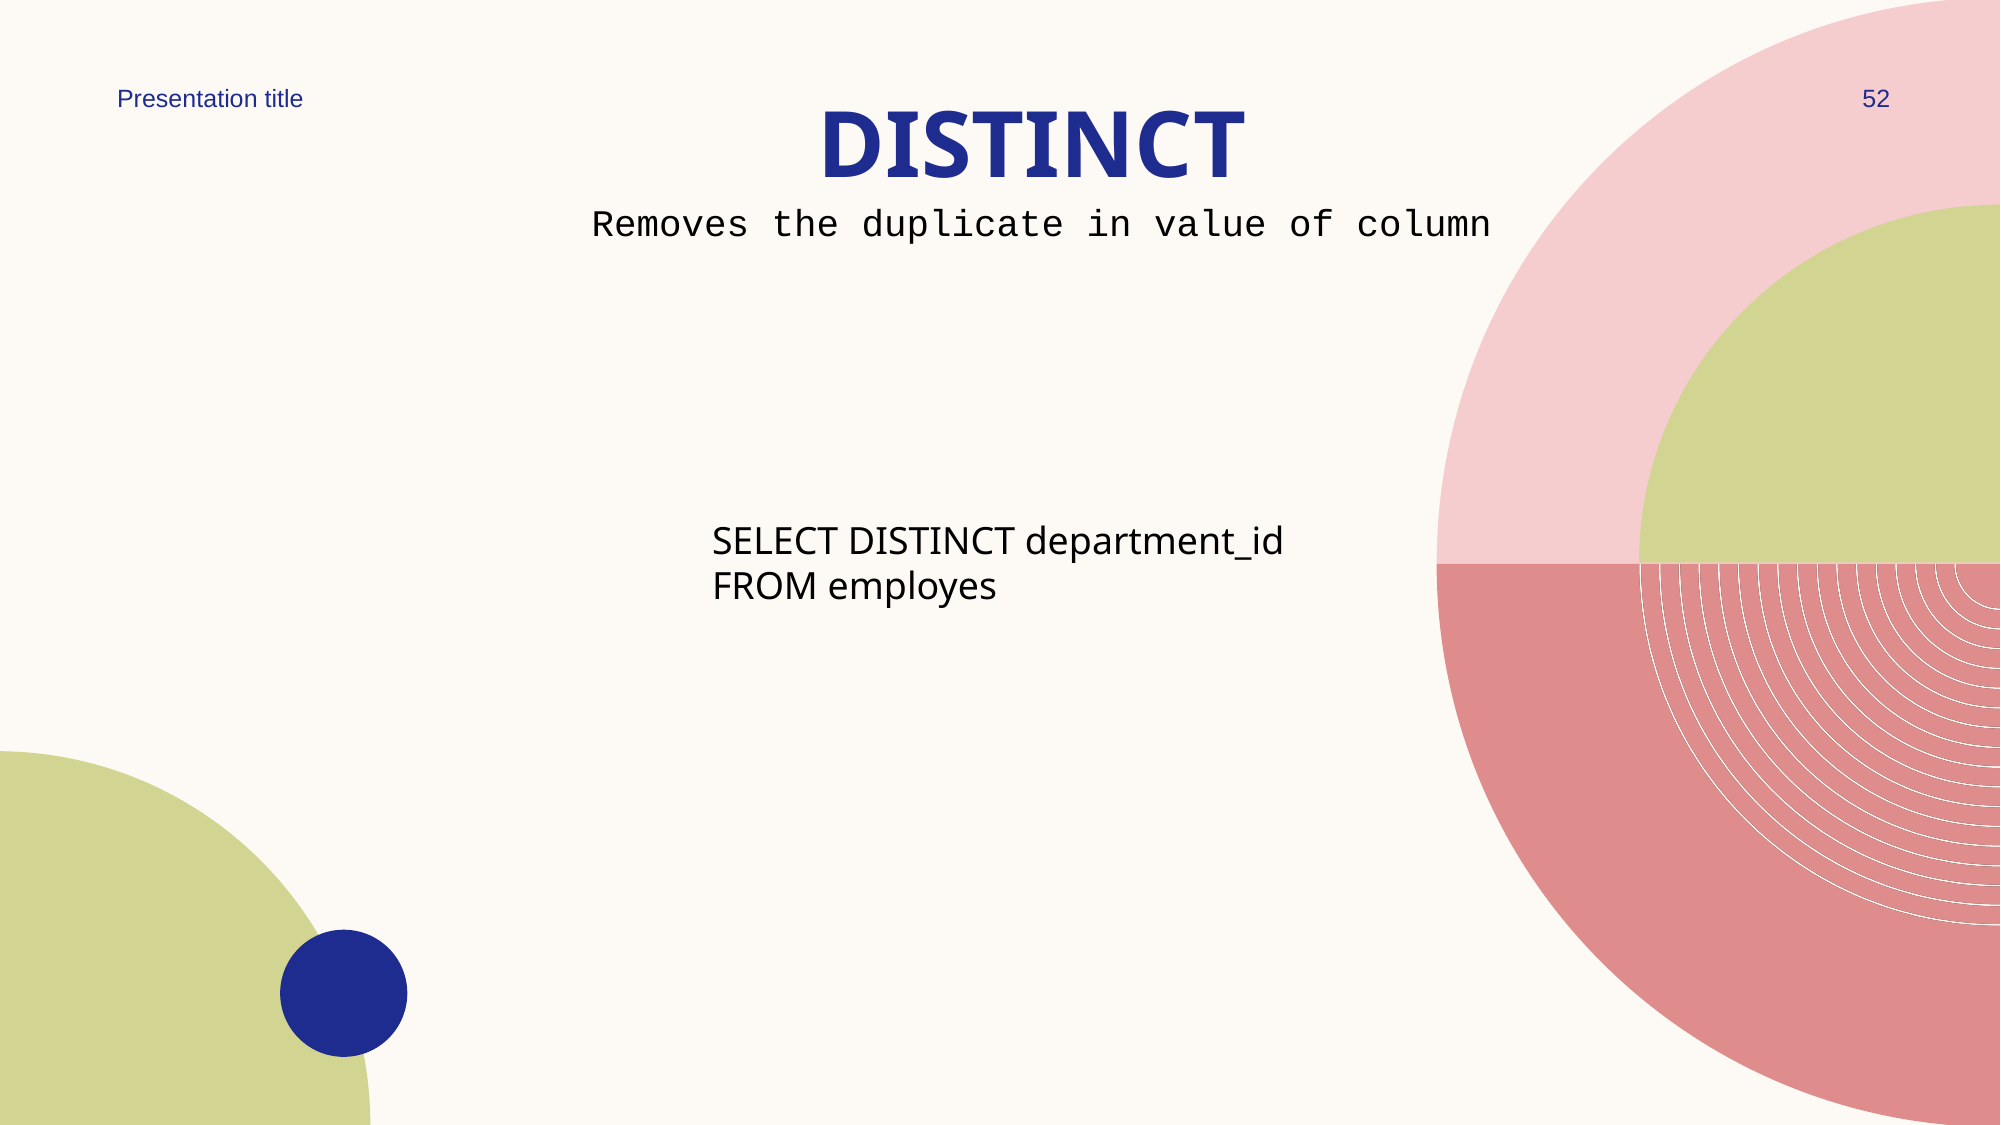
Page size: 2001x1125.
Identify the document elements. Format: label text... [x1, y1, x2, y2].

text_box SELECT DISTINCT department_id FROM employes [697, 509, 1303, 615]
picture [1639, 564, 2000, 926]
footer Presentation title [101, 75, 627, 120]
title DISTINCT [802, 78, 1687, 204]
text_box Removes the duplicate in value of column [576, 191, 1579, 251]
slide_number 52 [1795, 75, 1958, 120]
